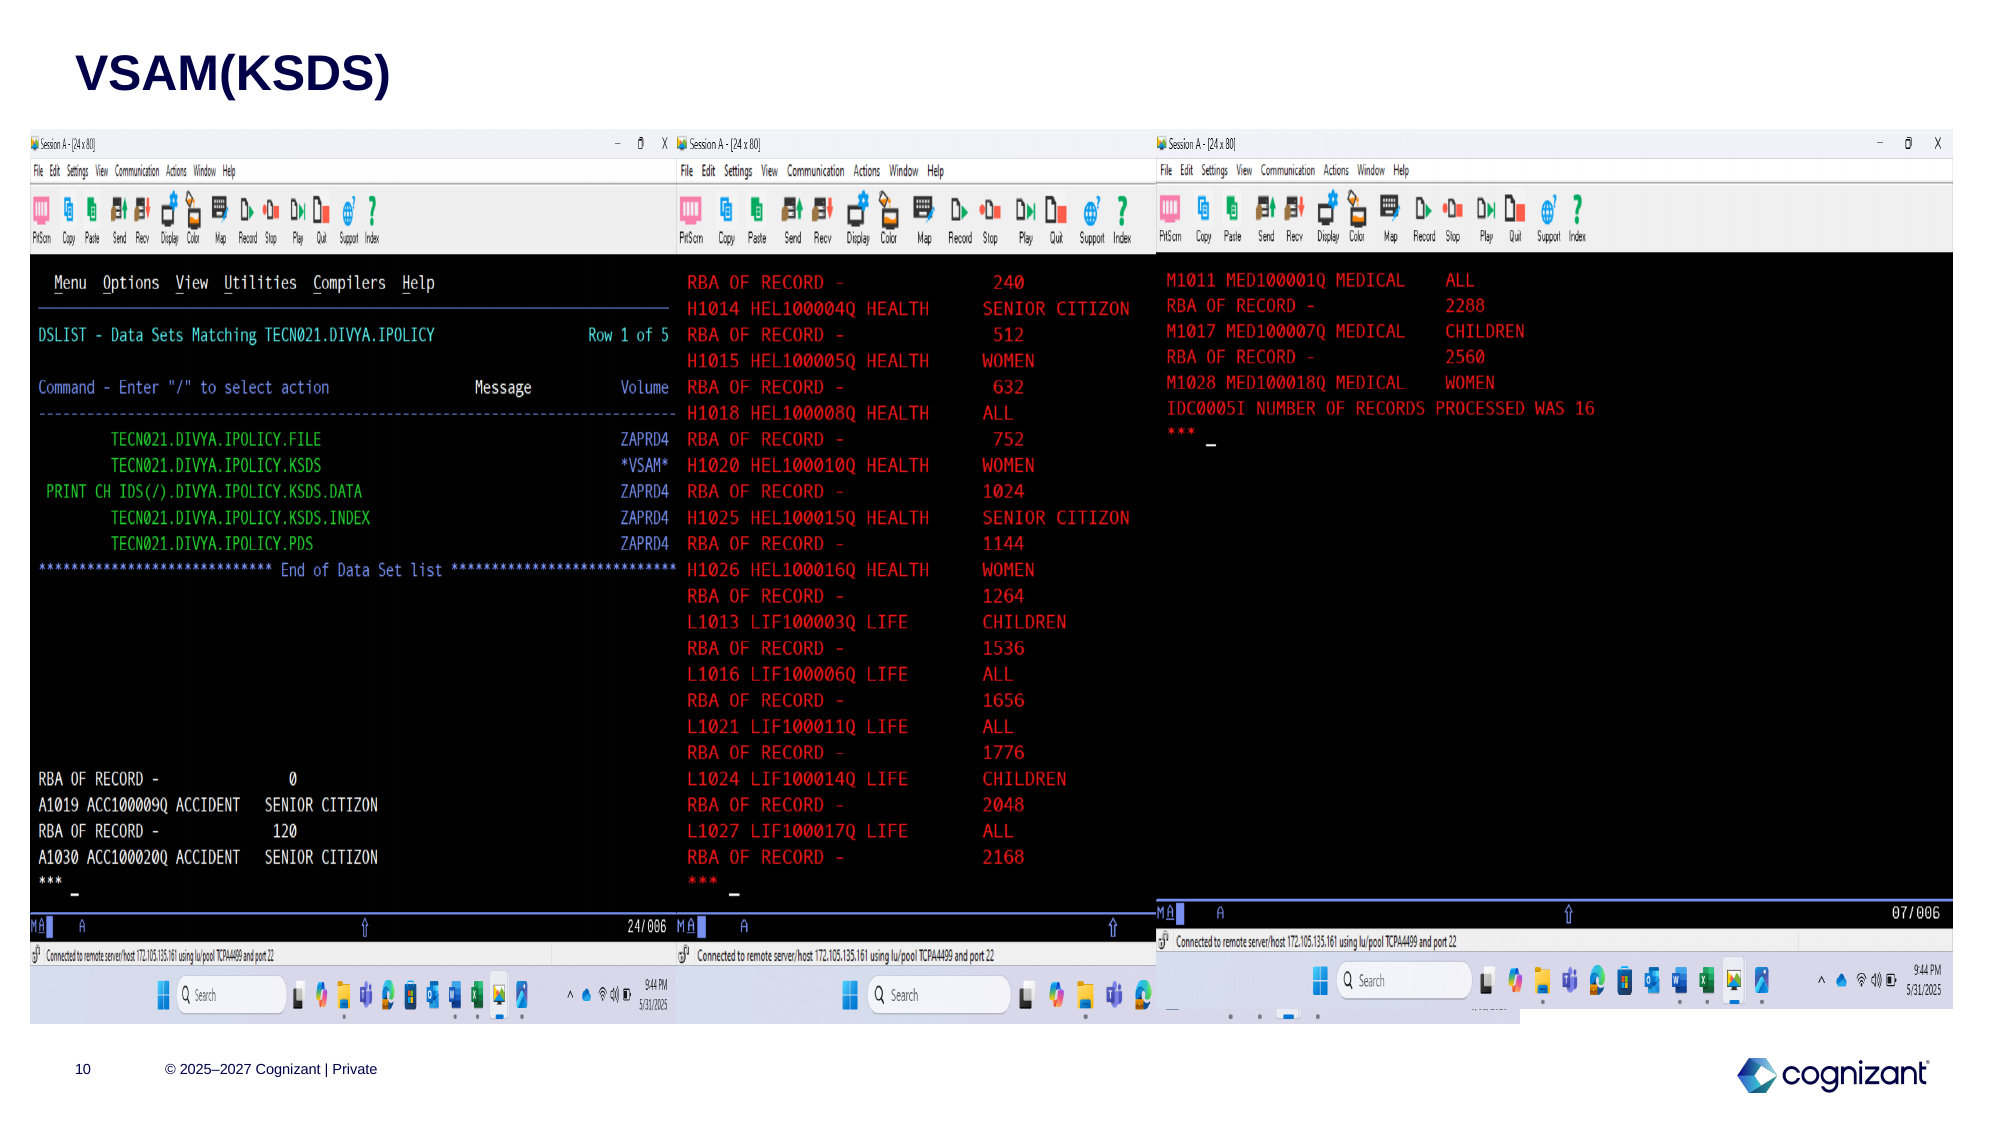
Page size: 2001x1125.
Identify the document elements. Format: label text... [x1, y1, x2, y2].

slide_number 10 [75, 1050, 135, 1088]
picture [675, 128, 1953, 1024]
title VSAM(KSDS) [75, 47, 1925, 102]
footer © 2025–2027 Cognizant | Private [165, 1050, 390, 1088]
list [29, 128, 675, 1024]
picture [1737, 1058, 1930, 1093]
